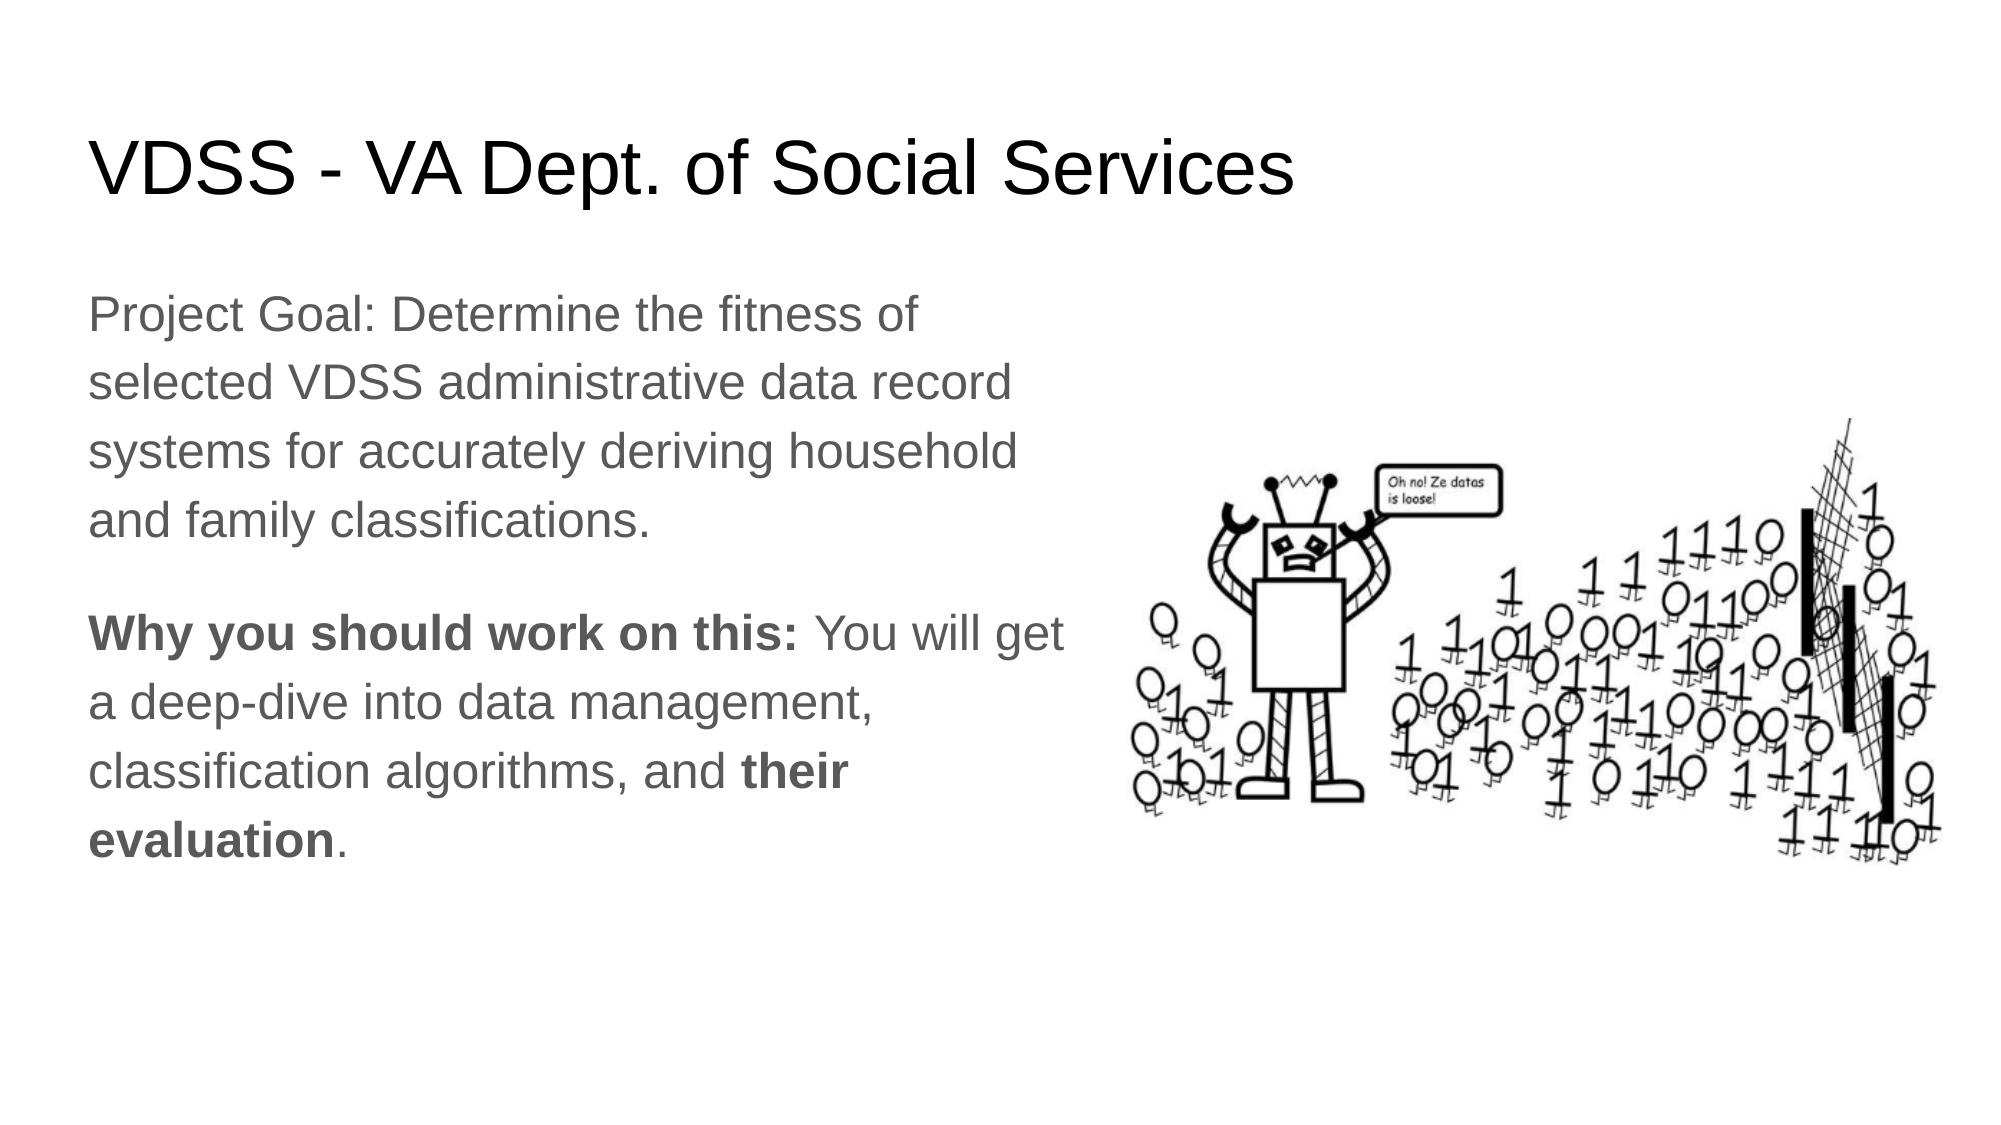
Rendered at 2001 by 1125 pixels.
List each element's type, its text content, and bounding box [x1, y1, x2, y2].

list Project Goal: Determine the fitness of selected VDSS administrative data record systems for accurately deriving household and family classifications. Why you should work on this: You will get a deep-dive into data management, classification algorithms, and their evaluation. [68, 252, 1117, 1000]
picture [1116, 418, 1967, 879]
title VDSS - VA Dept. of Social Services [68, 97, 1932, 223]
